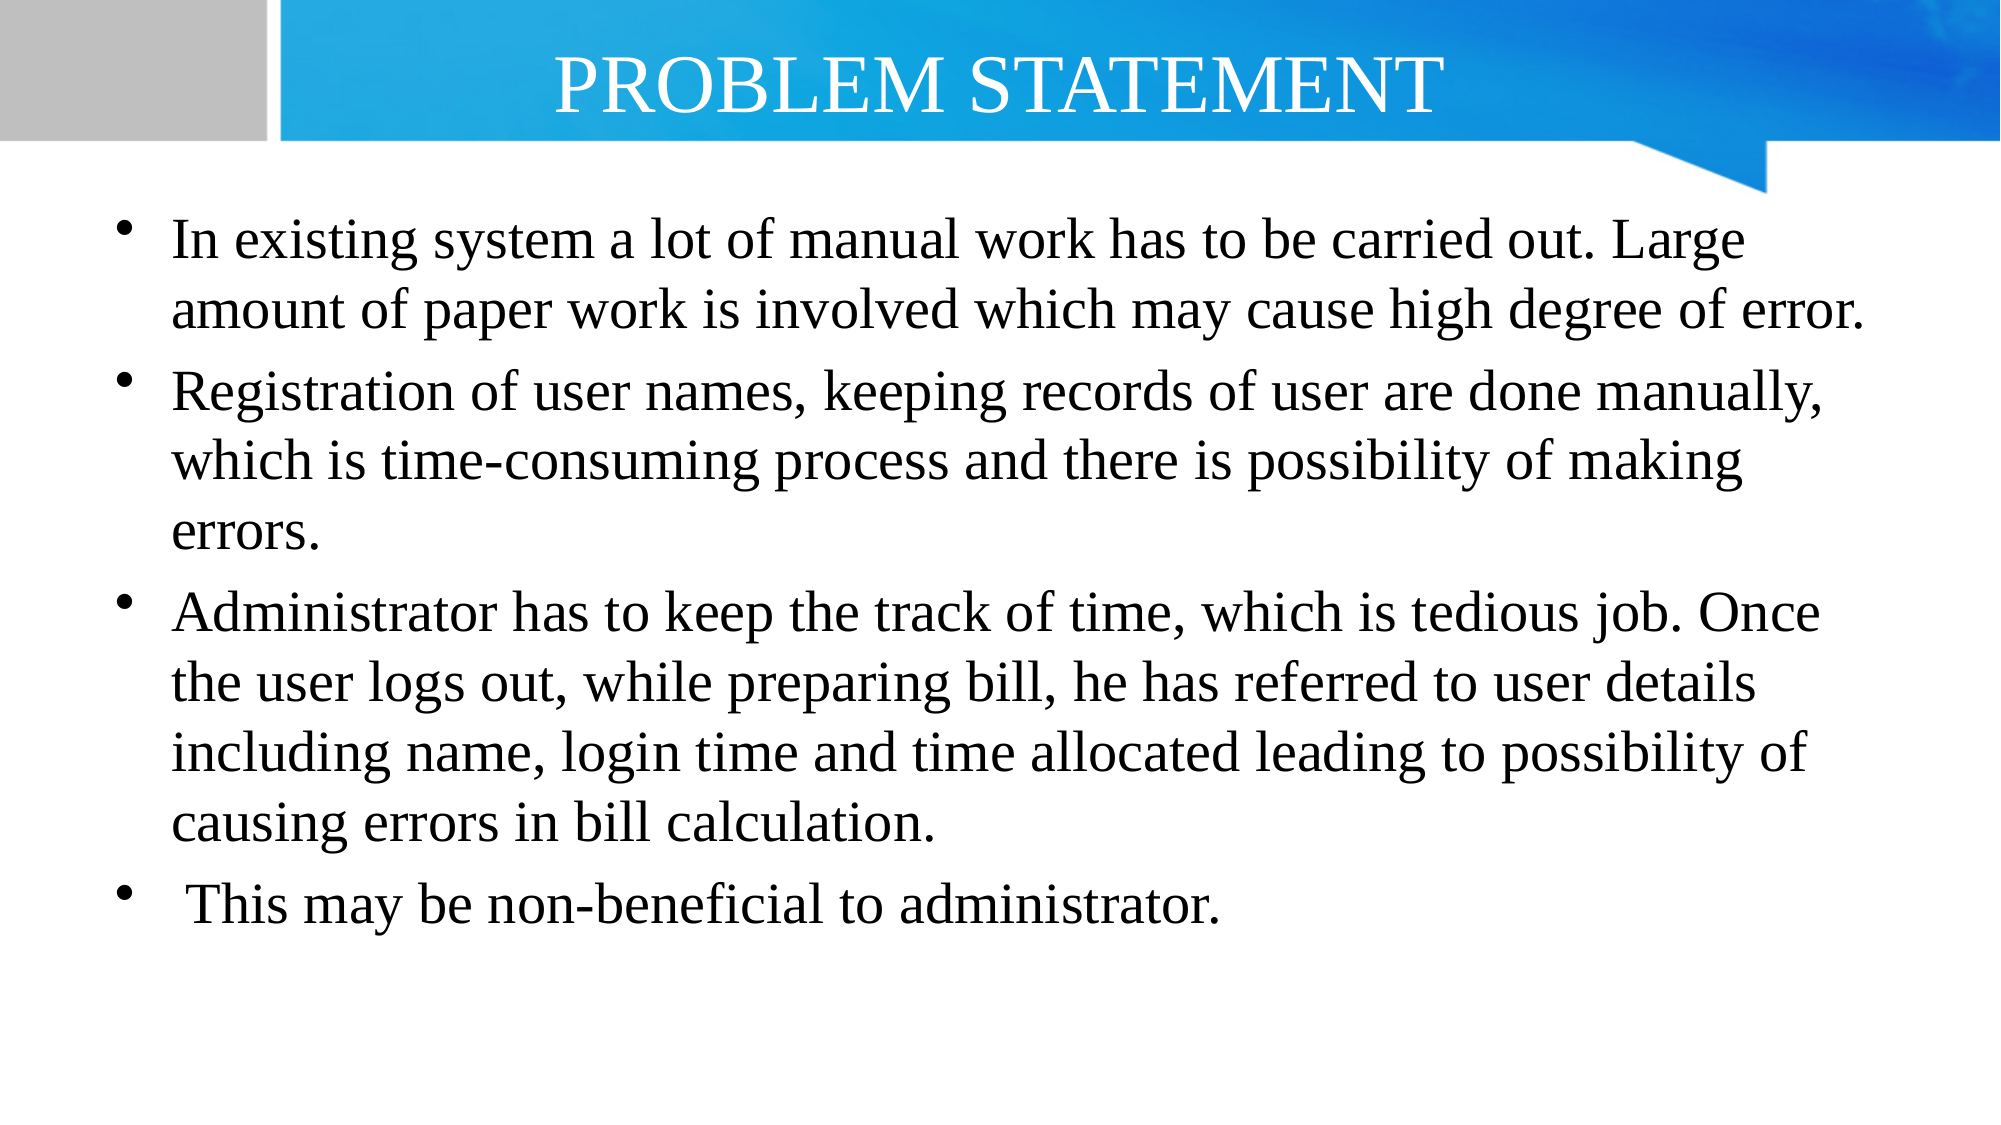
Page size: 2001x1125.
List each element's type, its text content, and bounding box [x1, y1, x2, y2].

list In existing system a lot of manual work has to be carried out. Large amount of paper work is involved which may cause high degree of error. Registration of user names, keeping records of user are done manually, which is time-consuming process and there is possibility of making errors. Administrator has to keep the track of time, which is tedious job. Once the user logs out, while preparing bill, he has referred to user details including name, login time and time allocated leading to possibility of causing errors in bill calculation. This may be non-beneficial to administrator. [99, 192, 1901, 1006]
picture [0, 0, 2000, 1125]
title PROBLEM STATEMENT [99, 30, 1901, 127]
